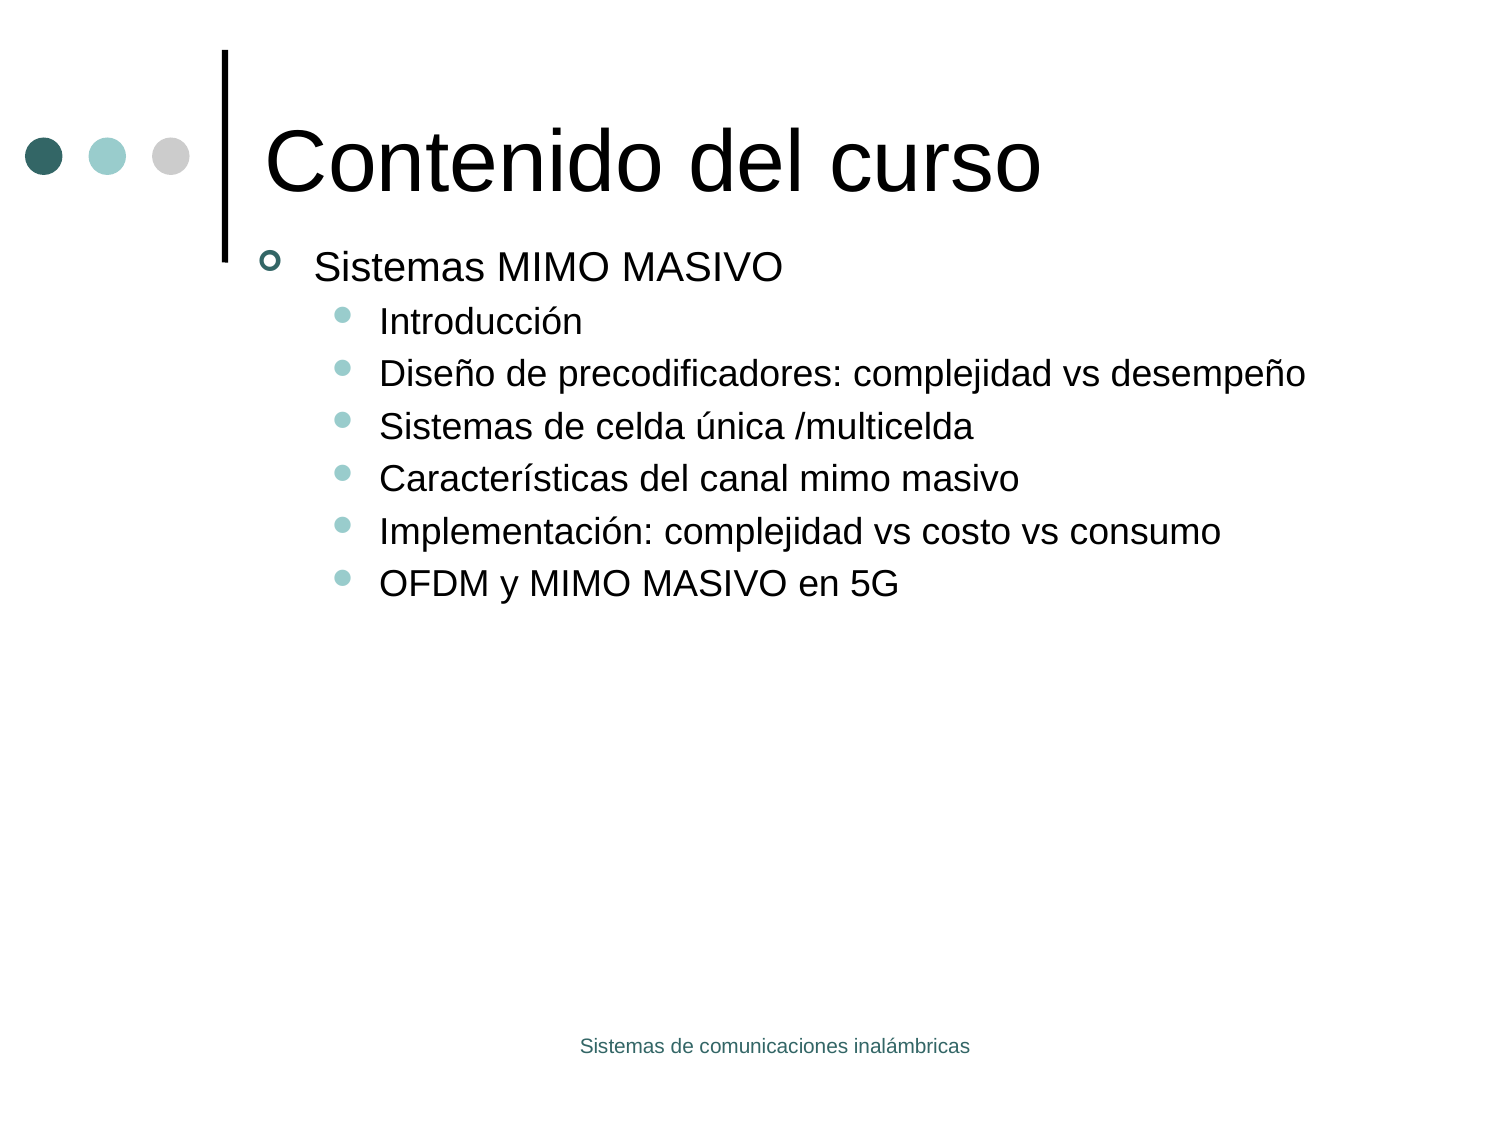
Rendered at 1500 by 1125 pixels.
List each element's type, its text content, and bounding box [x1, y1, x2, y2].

title Contenido del curso [249, 31, 1400, 282]
footer Sistemas de comunicaciones inalámbricas [537, 1024, 1013, 1101]
list Sistemas MIMO MASIVO Introducción Diseño de precodificadores: complejidad vs desempeño Sistemas de celda única /multicelda Características del canal mimo masivo Implementación: complejidad vs costo vs consumo OFDM y MIMO MASIVO en 5G [242, 231, 1393, 907]
